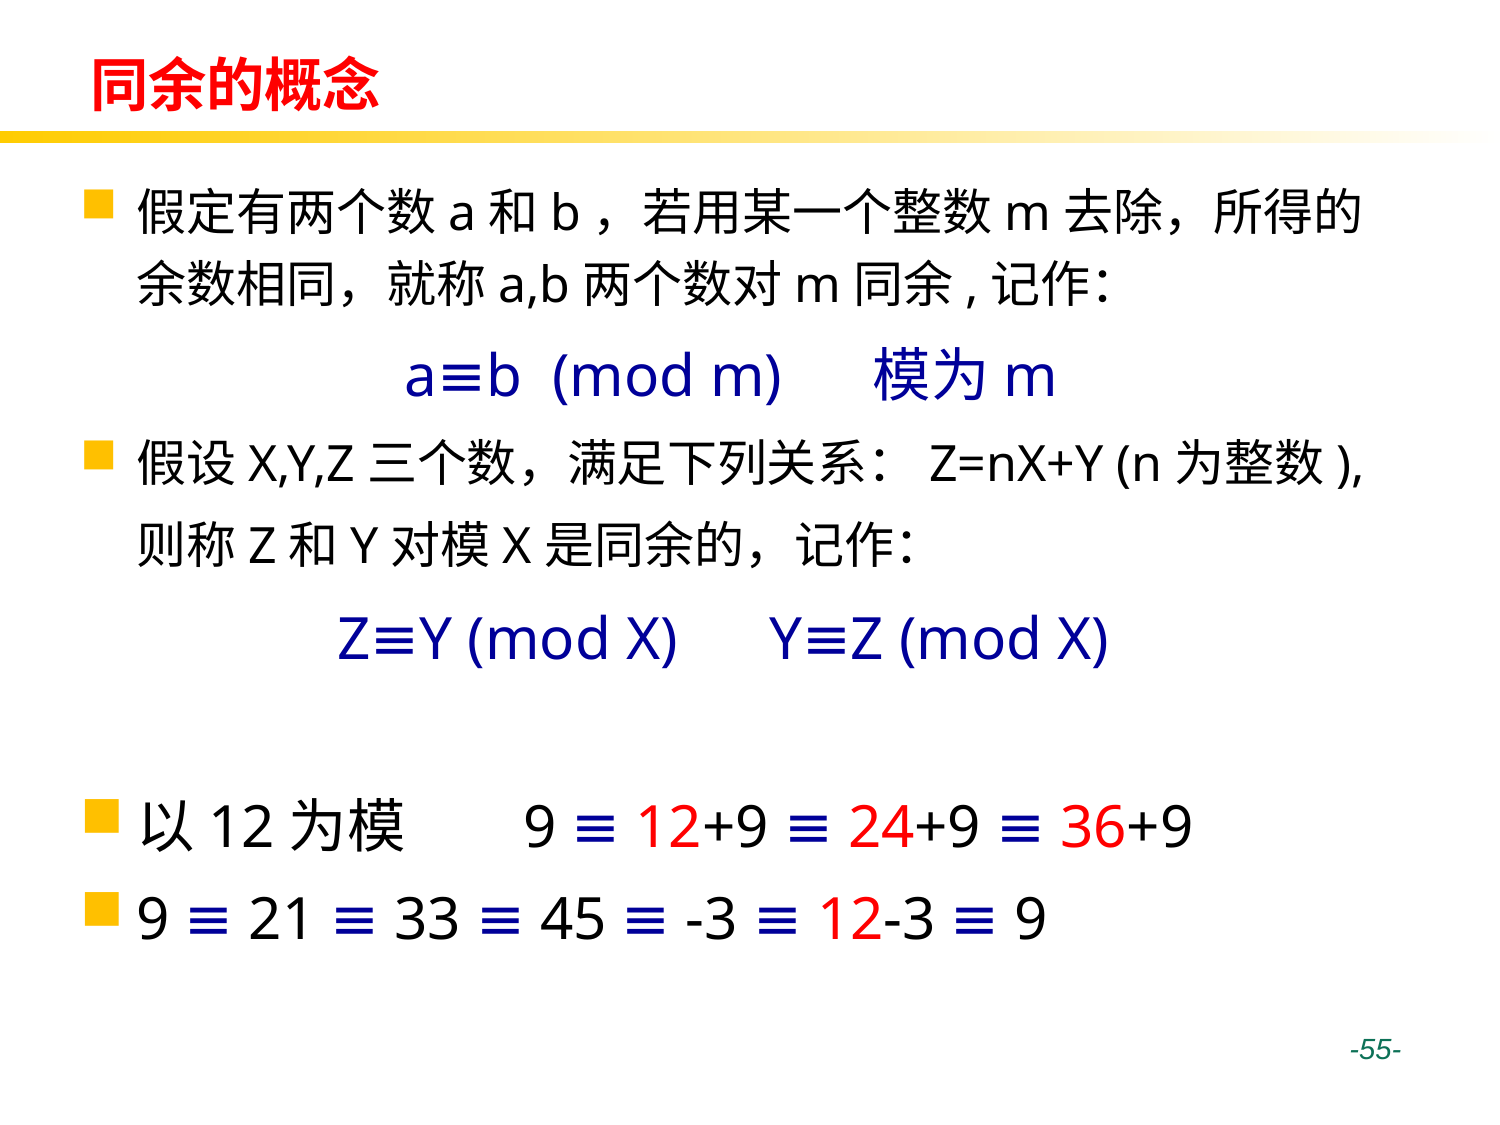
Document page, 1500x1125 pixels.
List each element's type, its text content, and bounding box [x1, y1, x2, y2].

title 同余的概念 [74, 34, 1426, 131]
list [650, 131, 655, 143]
list 假定有两个数a和b，若用某一个整数m去除，所得的余数相同，就称a,b两个数对m同余,记作： a≡b (mod m) 模为m 假设X,Y,Z三个数，满足下列关系：Z=nX+Y (n为整数),则称Z和Y对模X是同余的，记作： Z≡Y (mod X) Y≡Z (mod X) 以12为模 9 ≡ 12+9 ≡ 24+9 ≡ 36+9 9 ≡ 21 ≡ 33 ≡ 45 ≡ -3 ≡ 12-3 ≡ 9 [64, 160, 1414, 988]
slide_number -55- [1257, 1023, 1425, 1102]
table_cell 补码 [738, 131, 744, 143]
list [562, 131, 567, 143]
